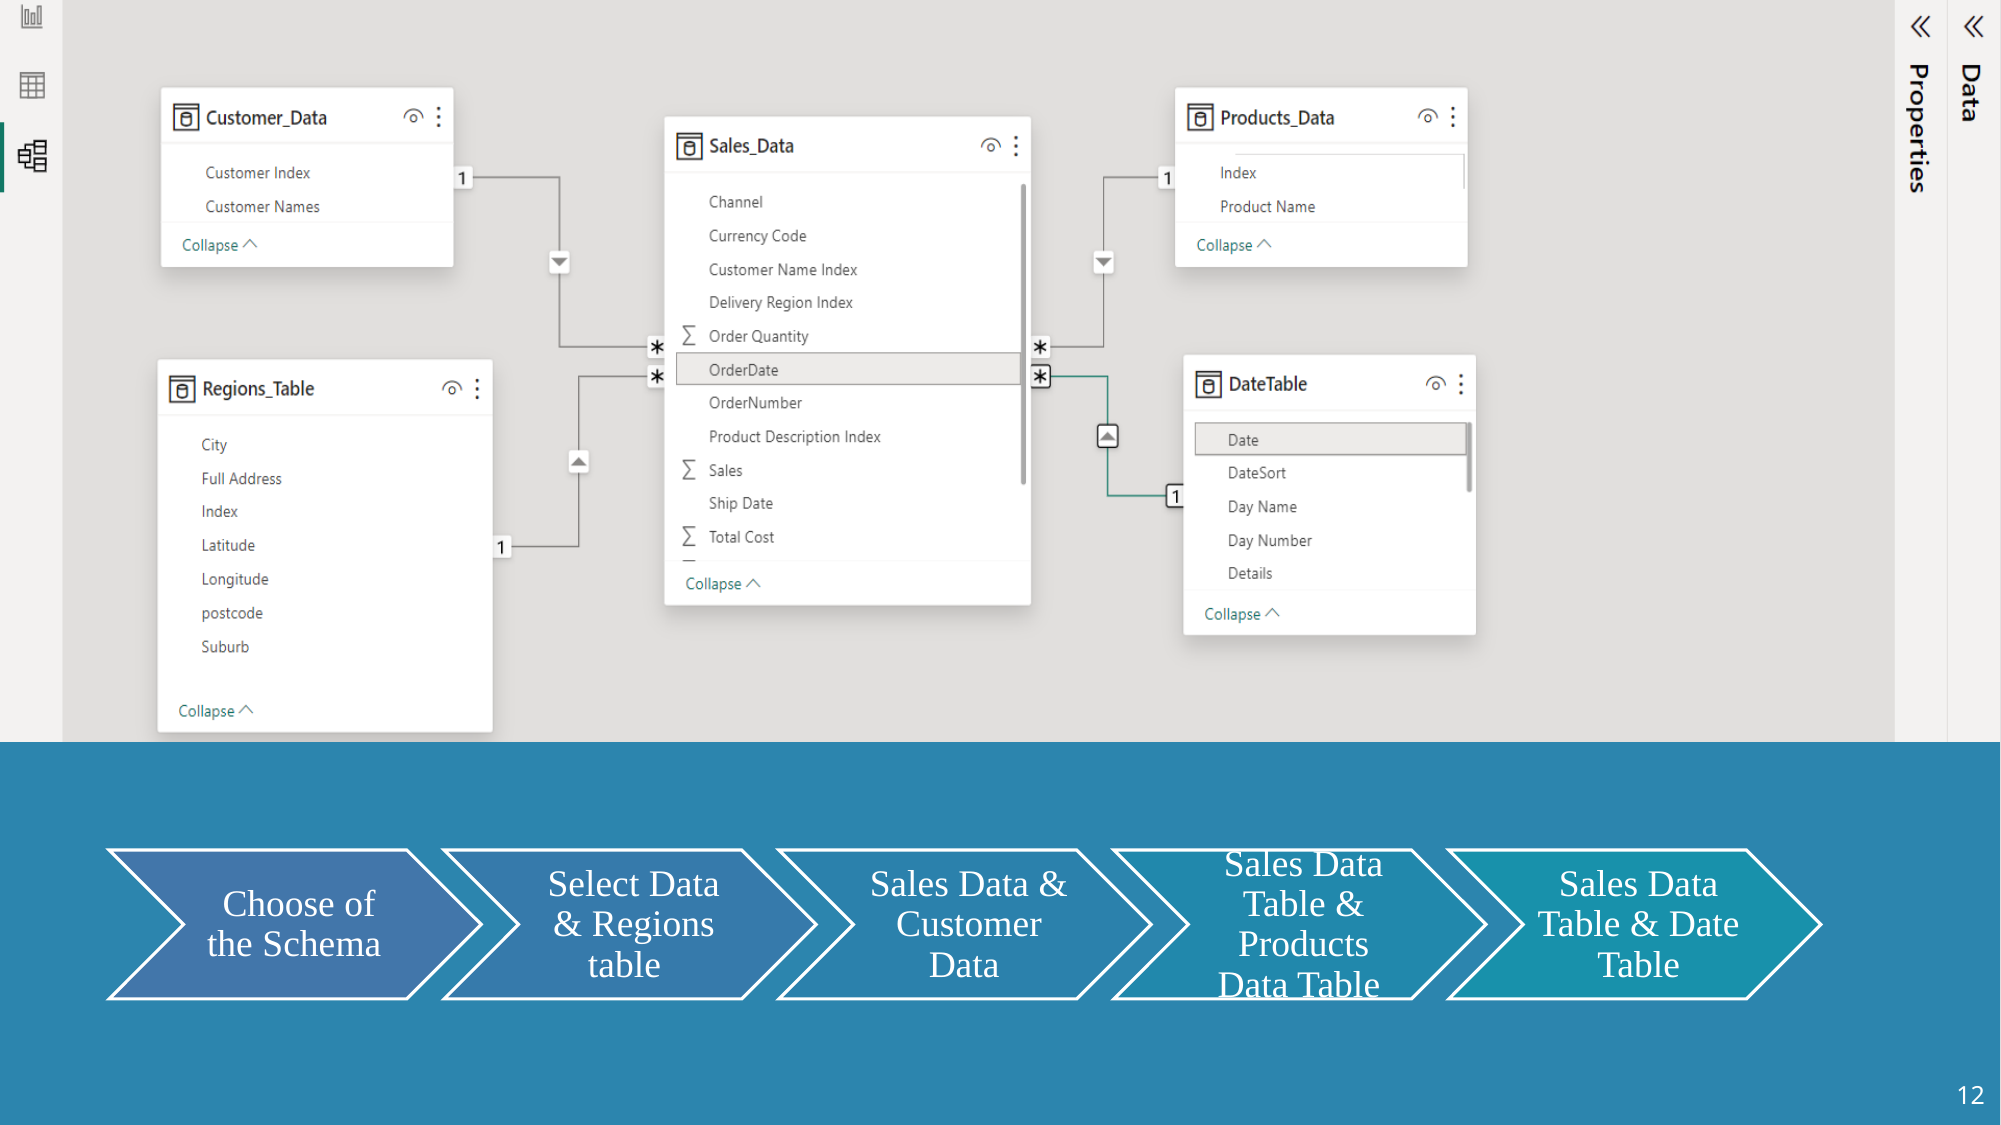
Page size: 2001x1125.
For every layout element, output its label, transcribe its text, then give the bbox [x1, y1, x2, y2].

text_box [108, 742, 1822, 1125]
picture [0, 0, 2001, 1125]
slide_number 12 [1938, 1079, 2000, 1114]
